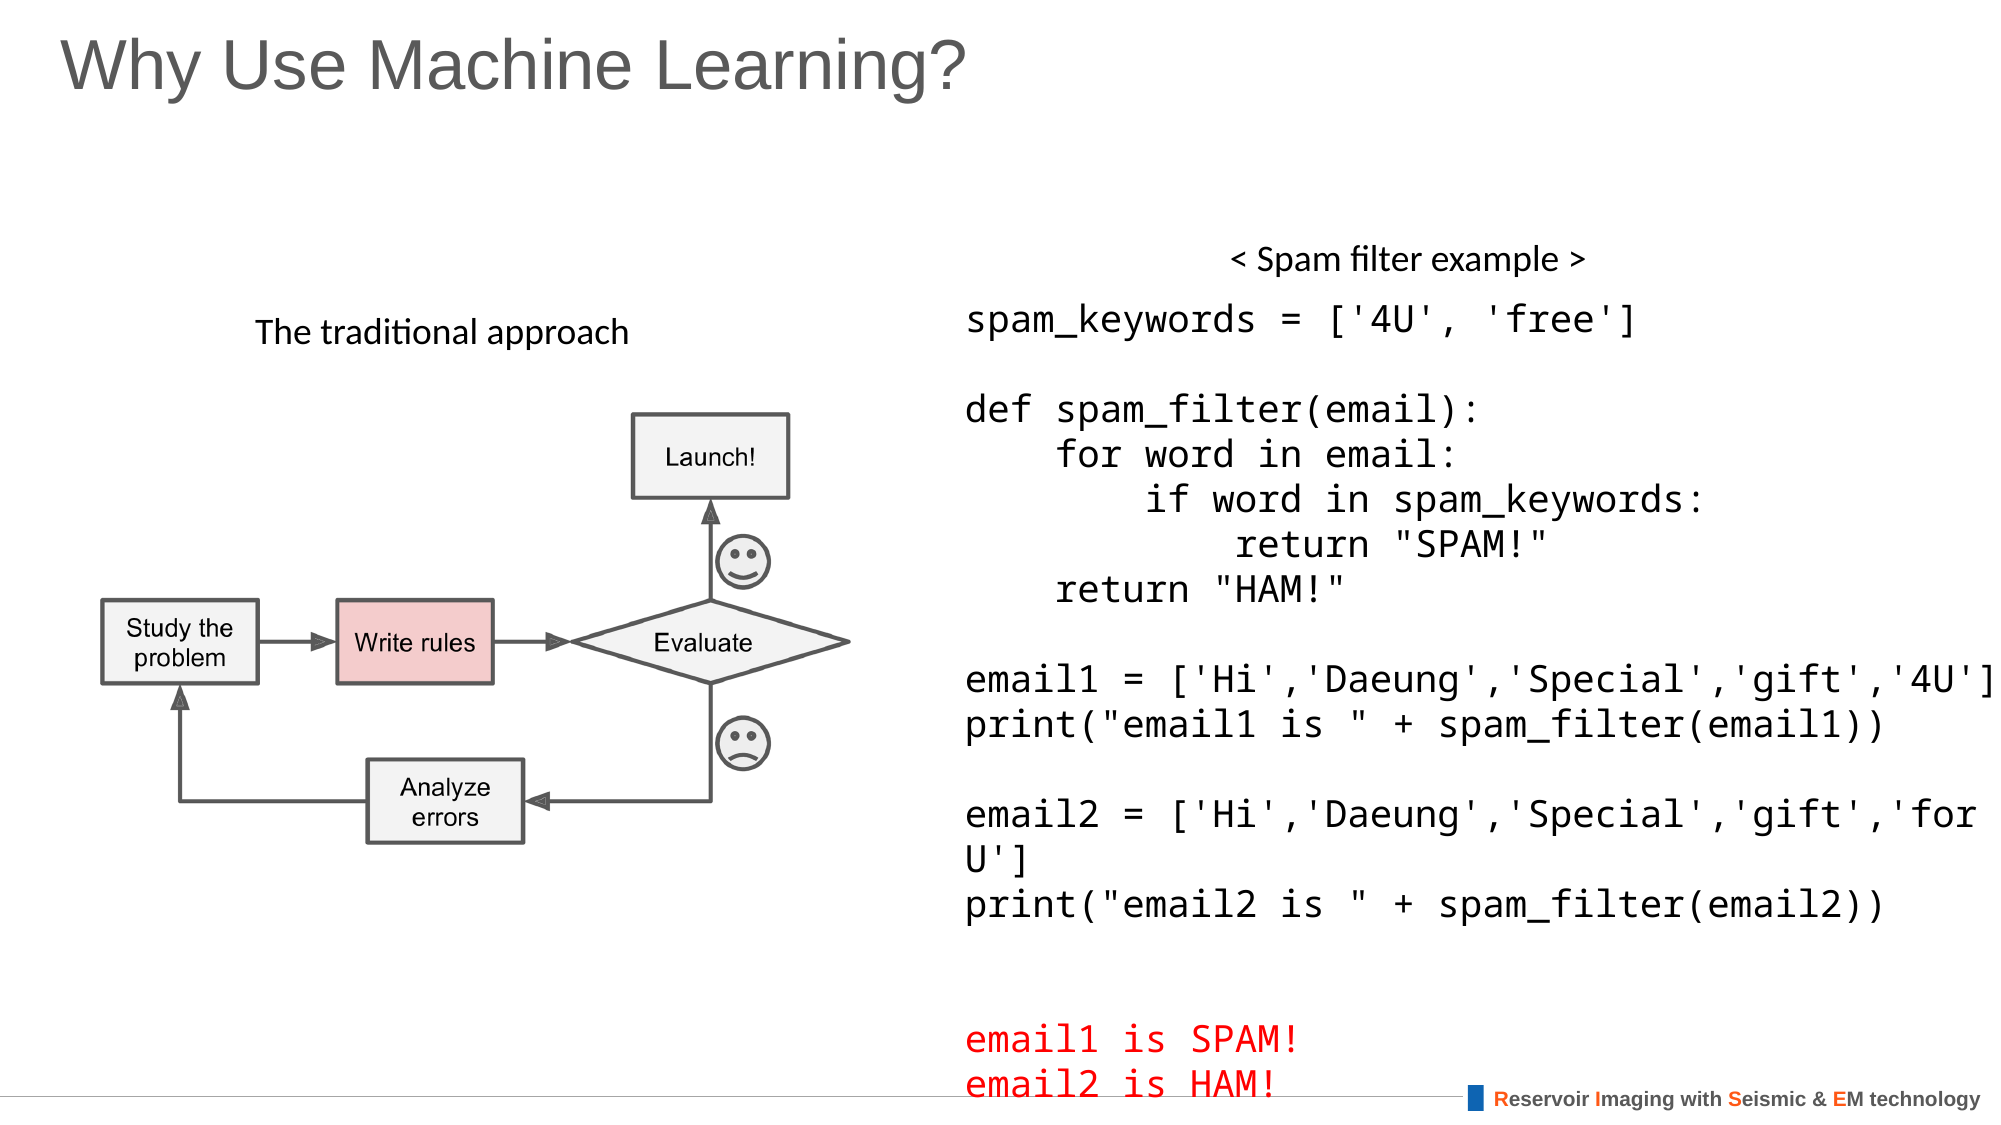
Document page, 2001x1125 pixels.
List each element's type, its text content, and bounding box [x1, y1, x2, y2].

text_box The traditional approach [240, 299, 711, 360]
text_box < Spam filter example > [1214, 227, 1697, 287]
text_box spam_keywords = ['4U', 'free'] def spam_filter(email): for word in email: if word in spam_keywords: return "SPAM!" return "HAM!" email1 = ['Hi','Daeung','Special','gift','4U'] print("email1 is " + spam_filter(email1)) email2 = ['Hi','Daeung','Special','gift','for U'] print("email2 is " + spam_filter(email2)) email1 is SPAM! email2 is HAM! [949, 287, 2000, 1125]
title Why Use Machine Learning? [45, 0, 1771, 134]
picture [100, 412, 851, 845]
